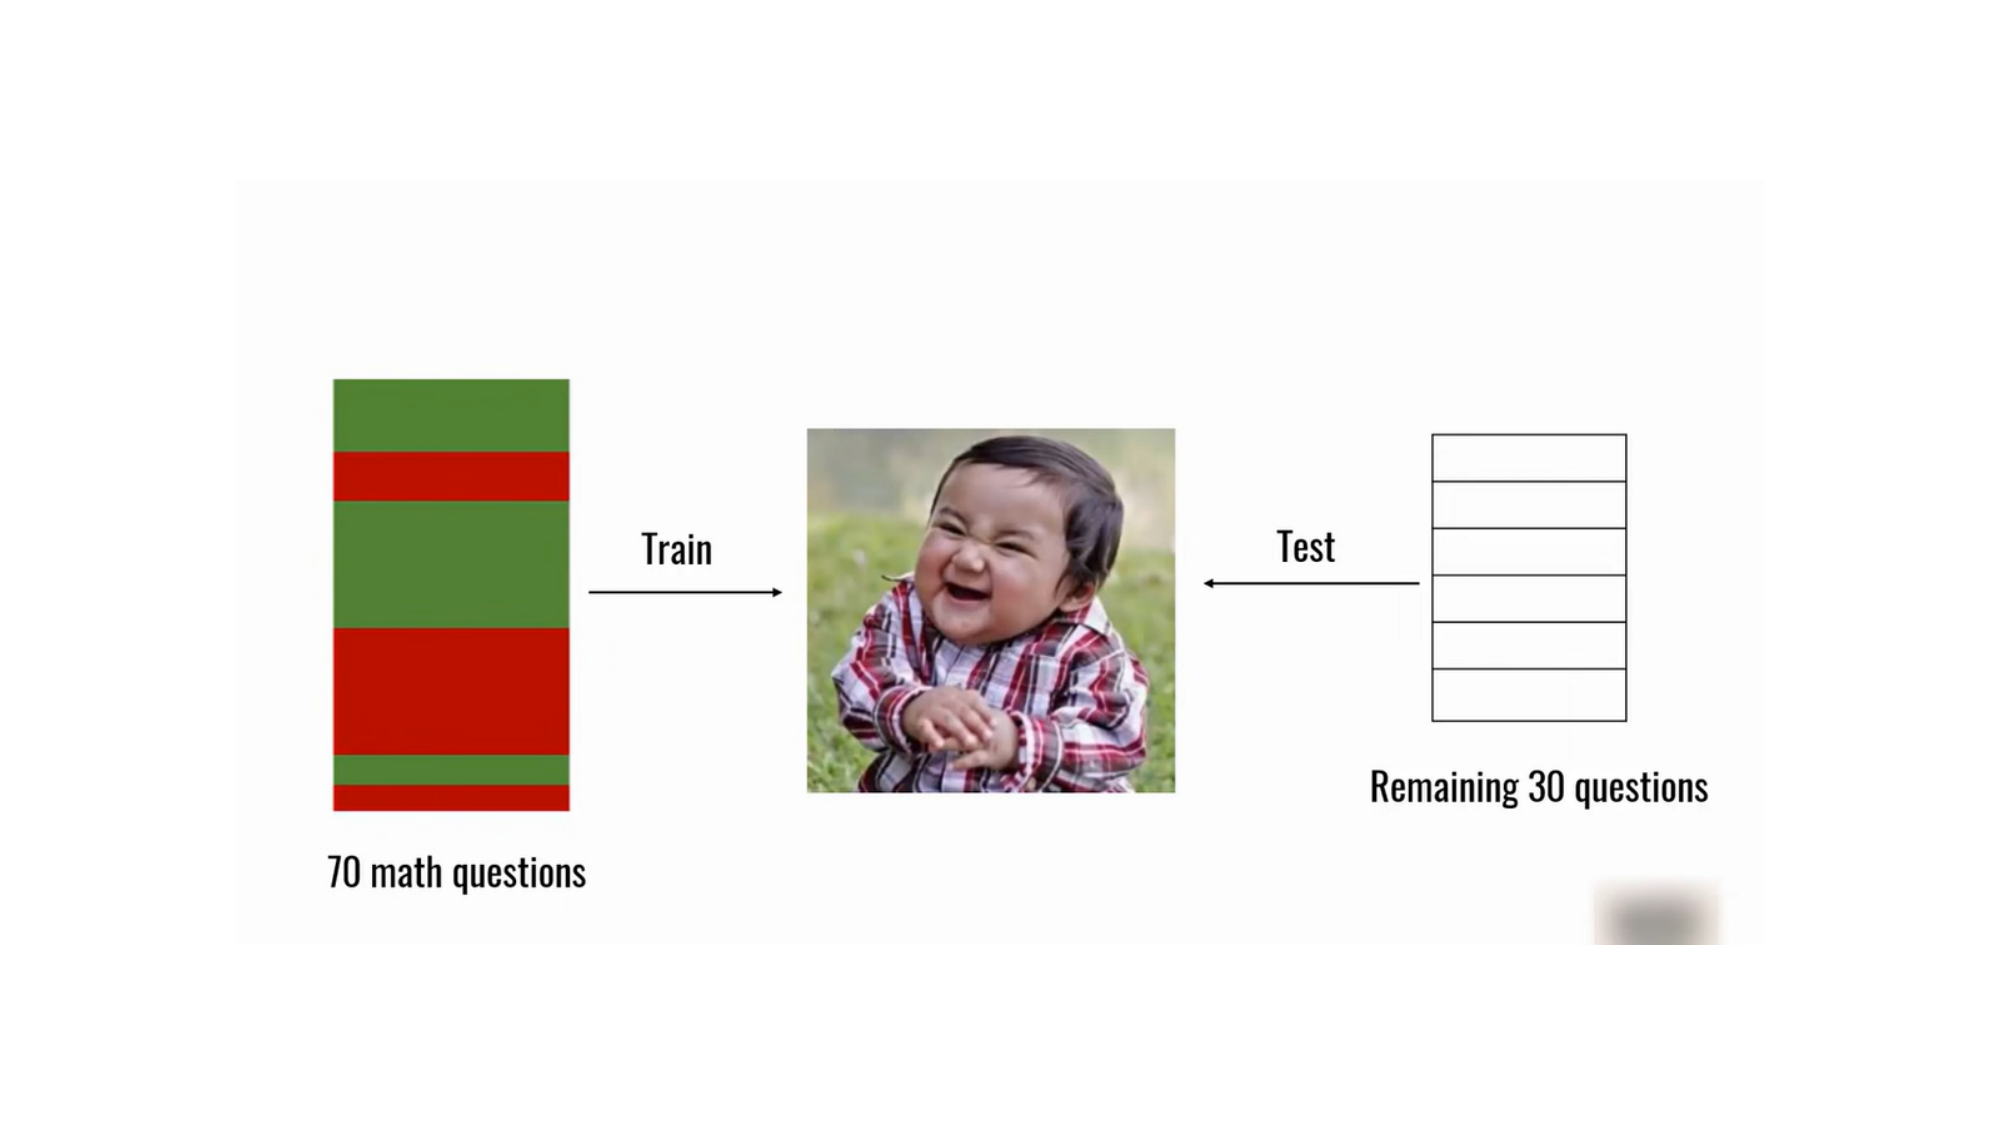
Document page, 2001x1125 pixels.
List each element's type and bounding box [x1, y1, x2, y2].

picture [236, 179, 1764, 945]
